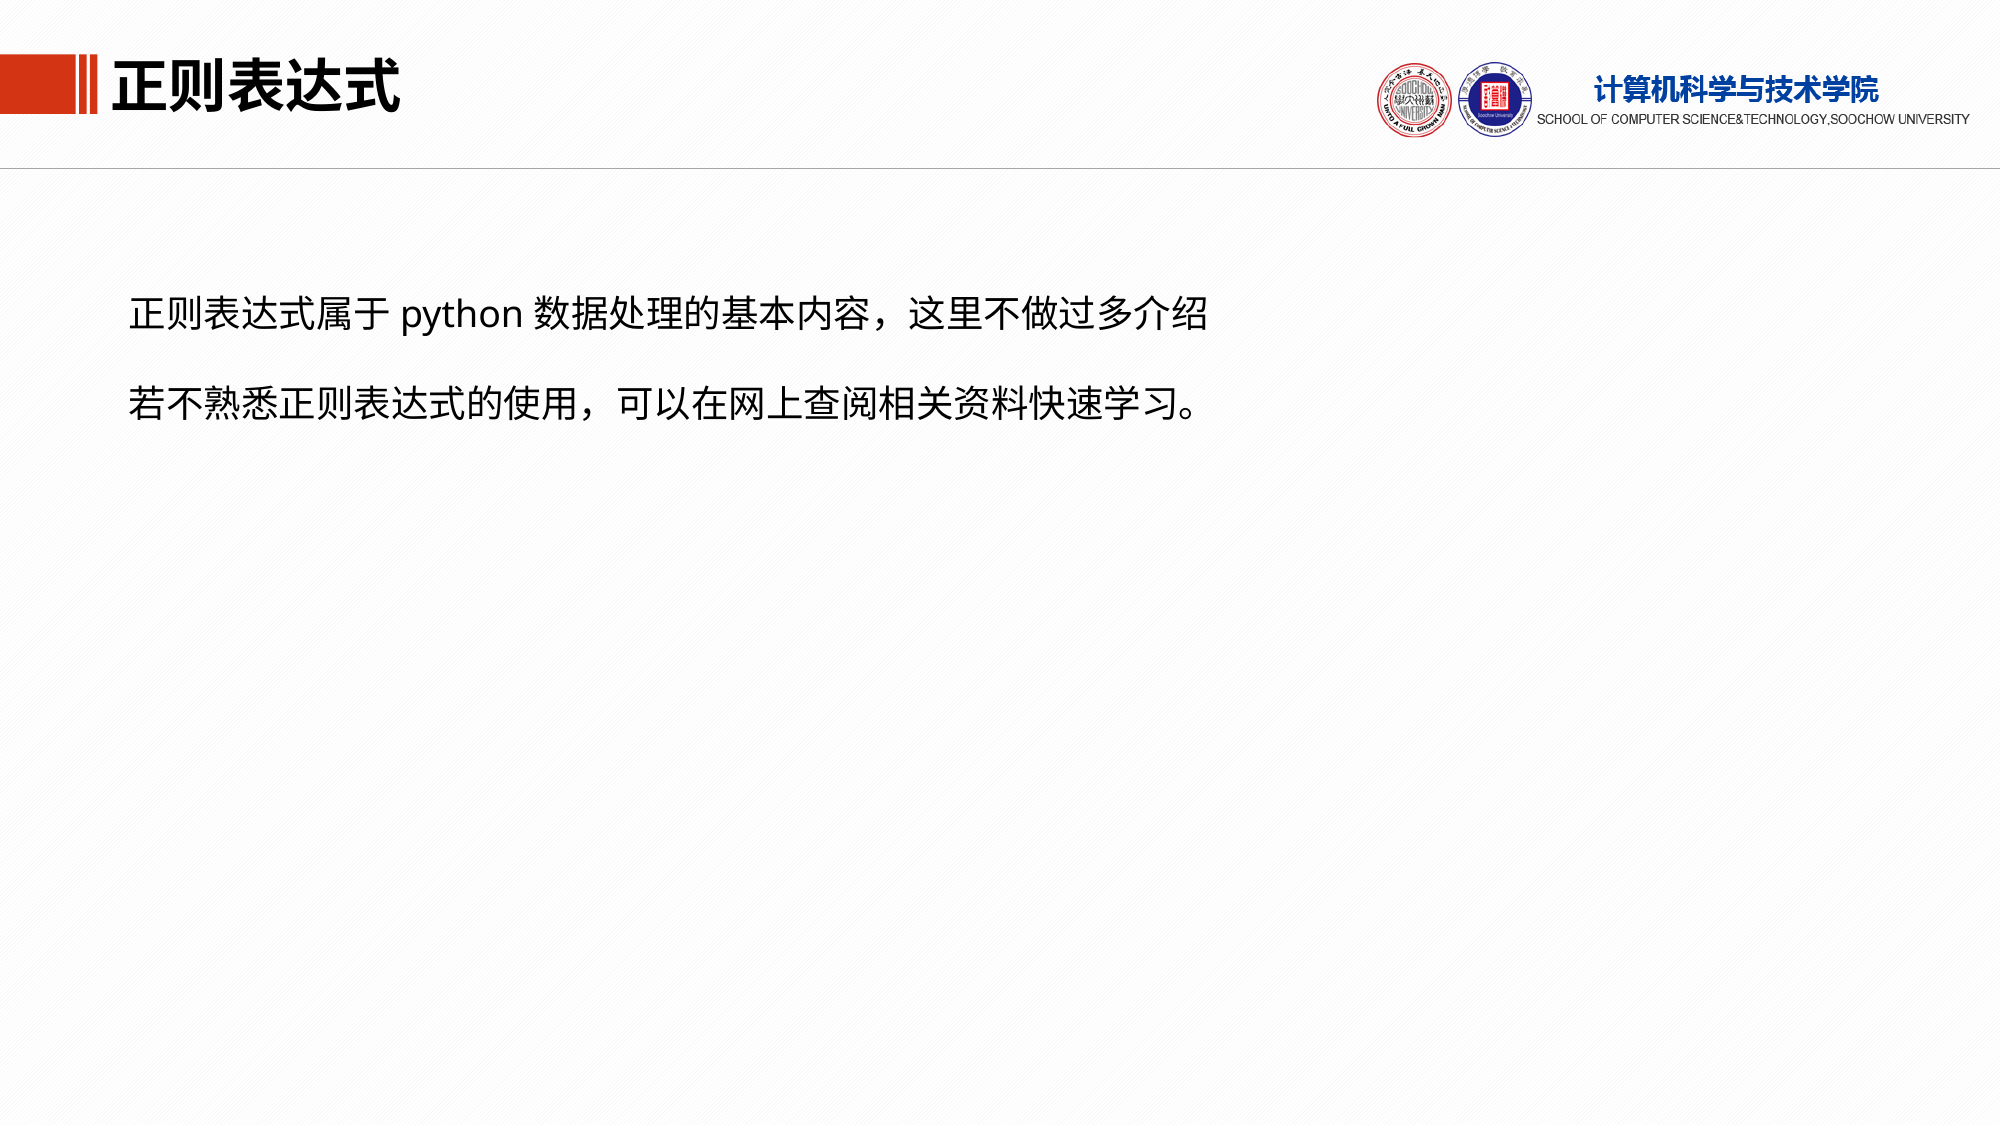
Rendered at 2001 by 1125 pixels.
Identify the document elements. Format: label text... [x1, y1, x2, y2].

list 正则表达式 [110, 41, 422, 128]
picture [1377, 61, 1984, 138]
text_box 正则表达式属于python数据处理的基本内容，这里不做过多介绍 若不熟悉正则表达式的使用，可以在网上查阅相关资料快速学习。 [114, 282, 1851, 433]
